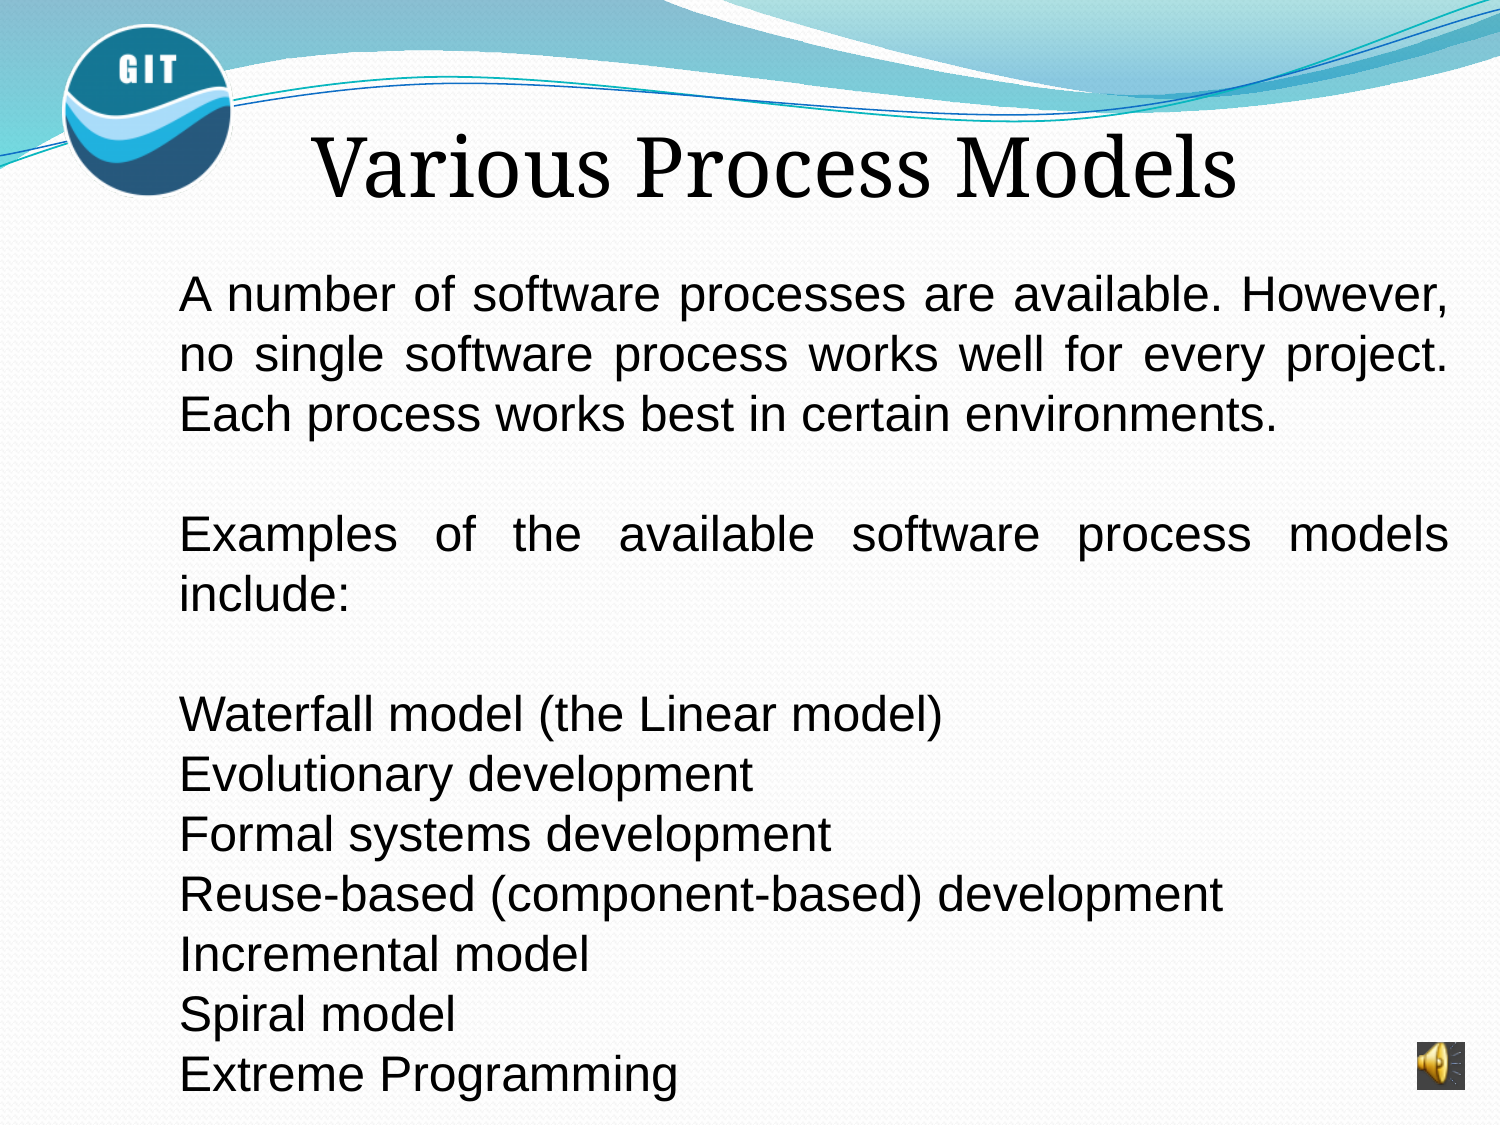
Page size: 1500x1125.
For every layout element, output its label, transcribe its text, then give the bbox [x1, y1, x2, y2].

picture [1415, 1040, 1467, 1092]
text_box A number of software processes are available. However, no single software process works well for every project. Each process works best in certain environments. Examples of the available software process models include: Waterfall model (the Linear model) Evolutionary development Formal systems development Reuse-based (component-based) development Incremental model Spiral model Extreme Programming [164, 254, 1465, 1109]
text_box Various Process Models [296, 106, 1255, 222]
picture [62, 24, 234, 199]
